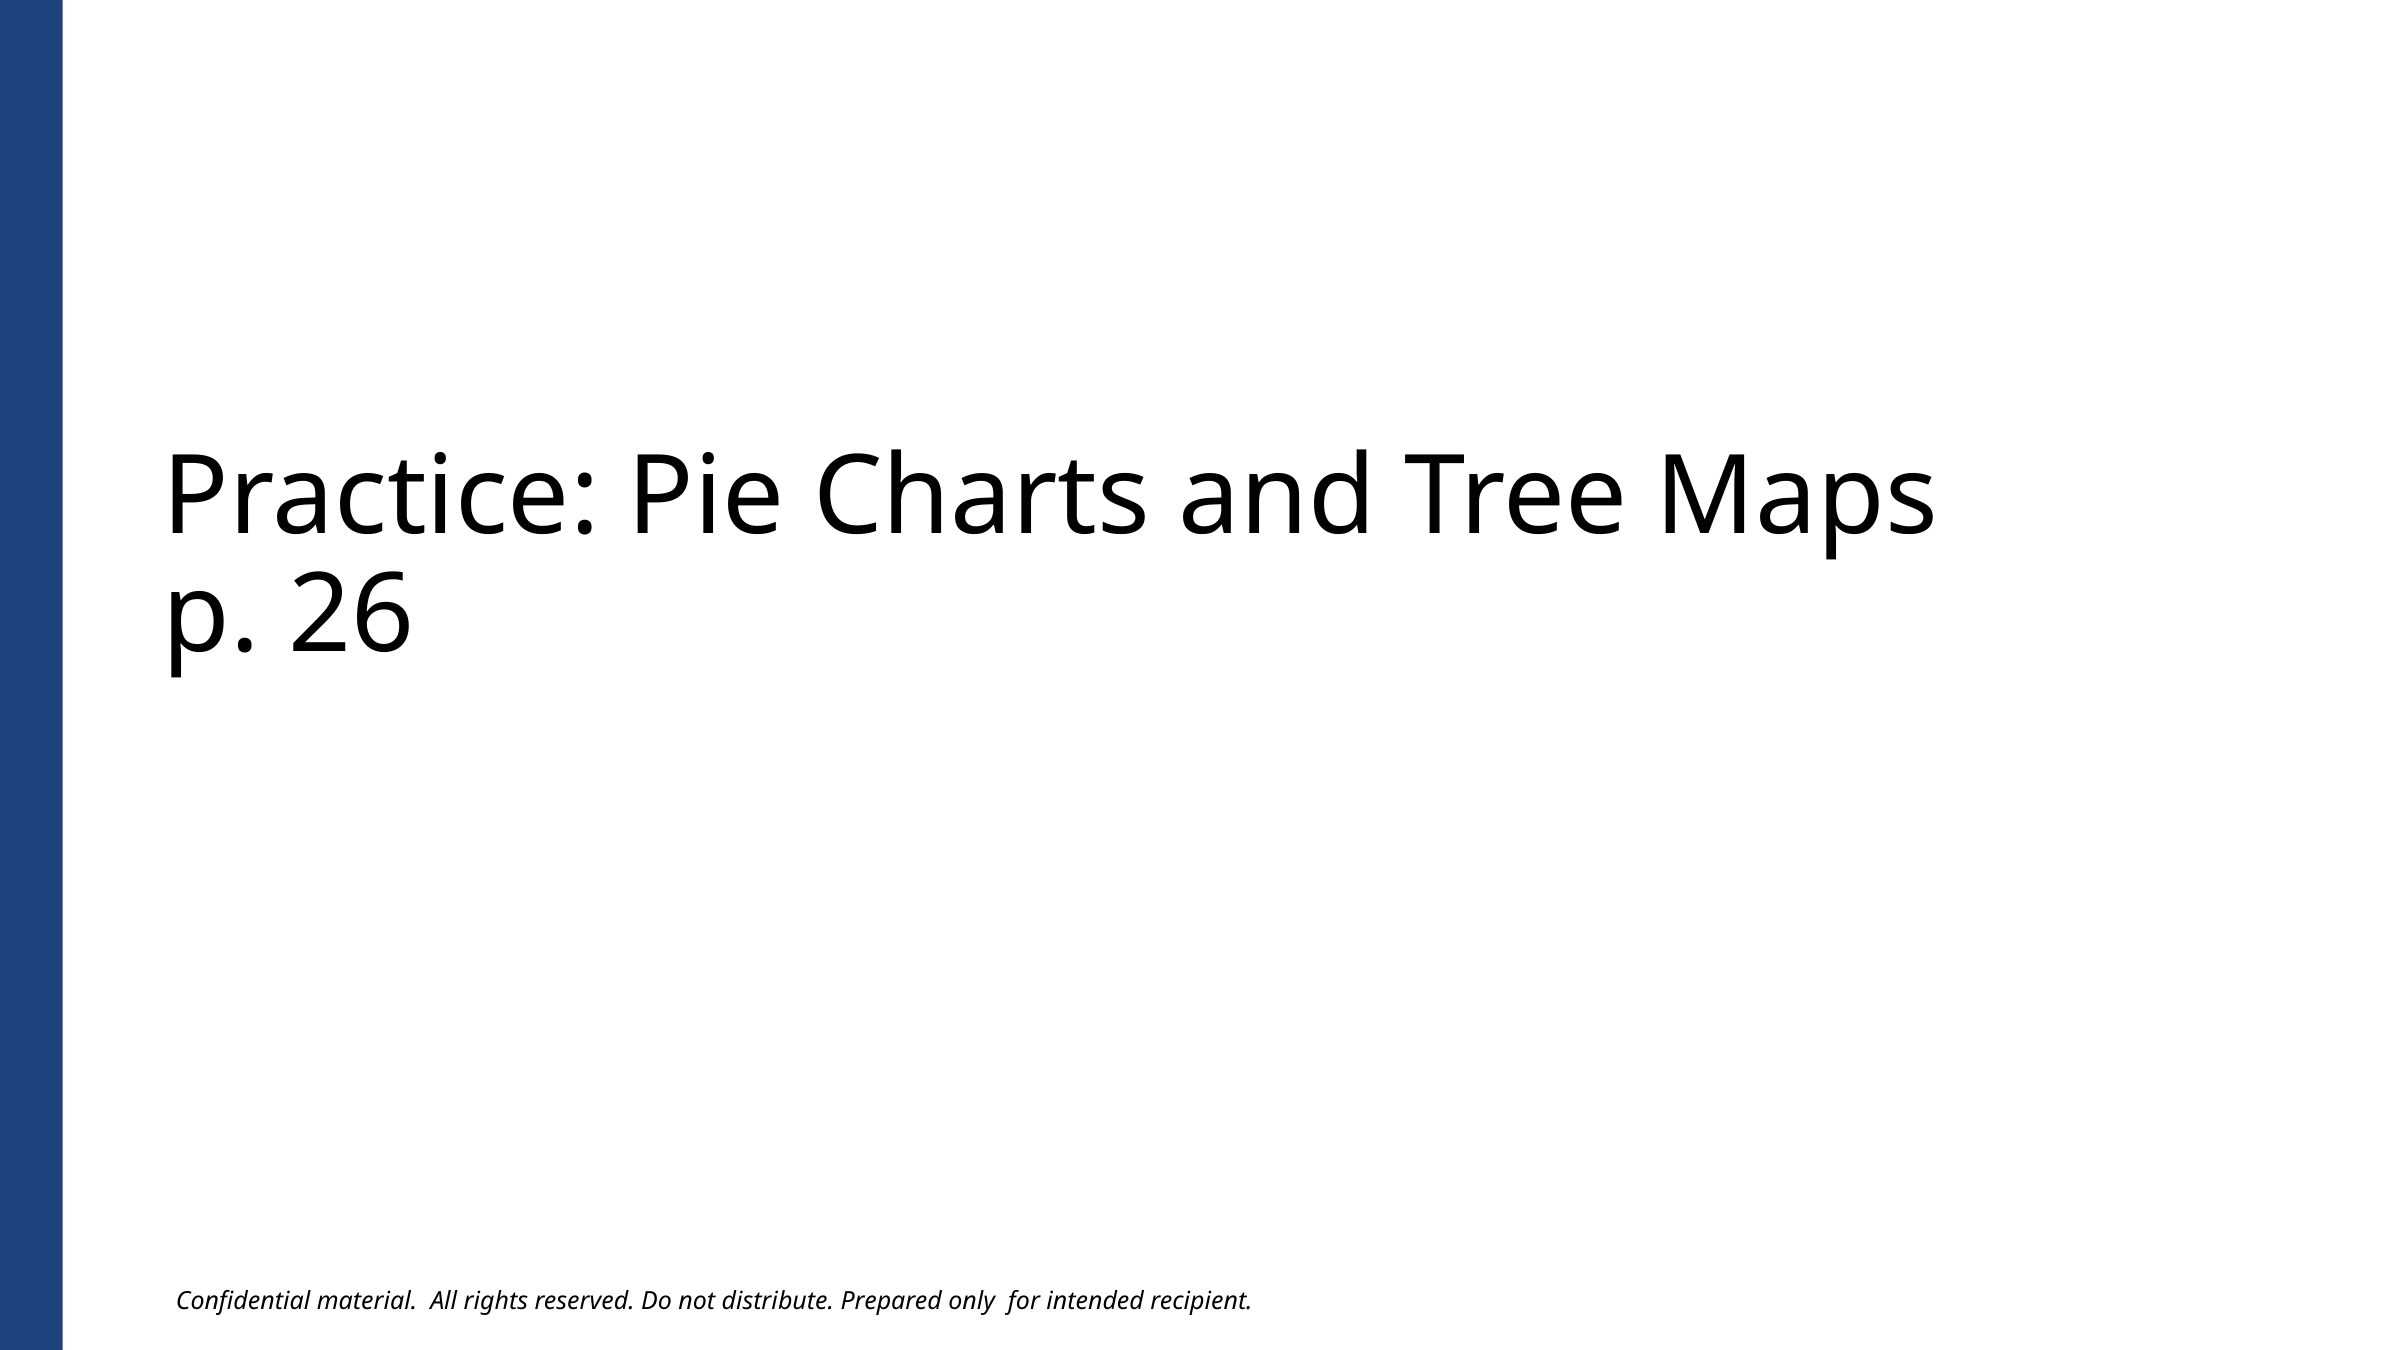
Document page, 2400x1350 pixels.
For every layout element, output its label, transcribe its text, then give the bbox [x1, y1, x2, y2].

title Practice: Pie Charts and Tree Maps p. 26 [147, 426, 2218, 688]
